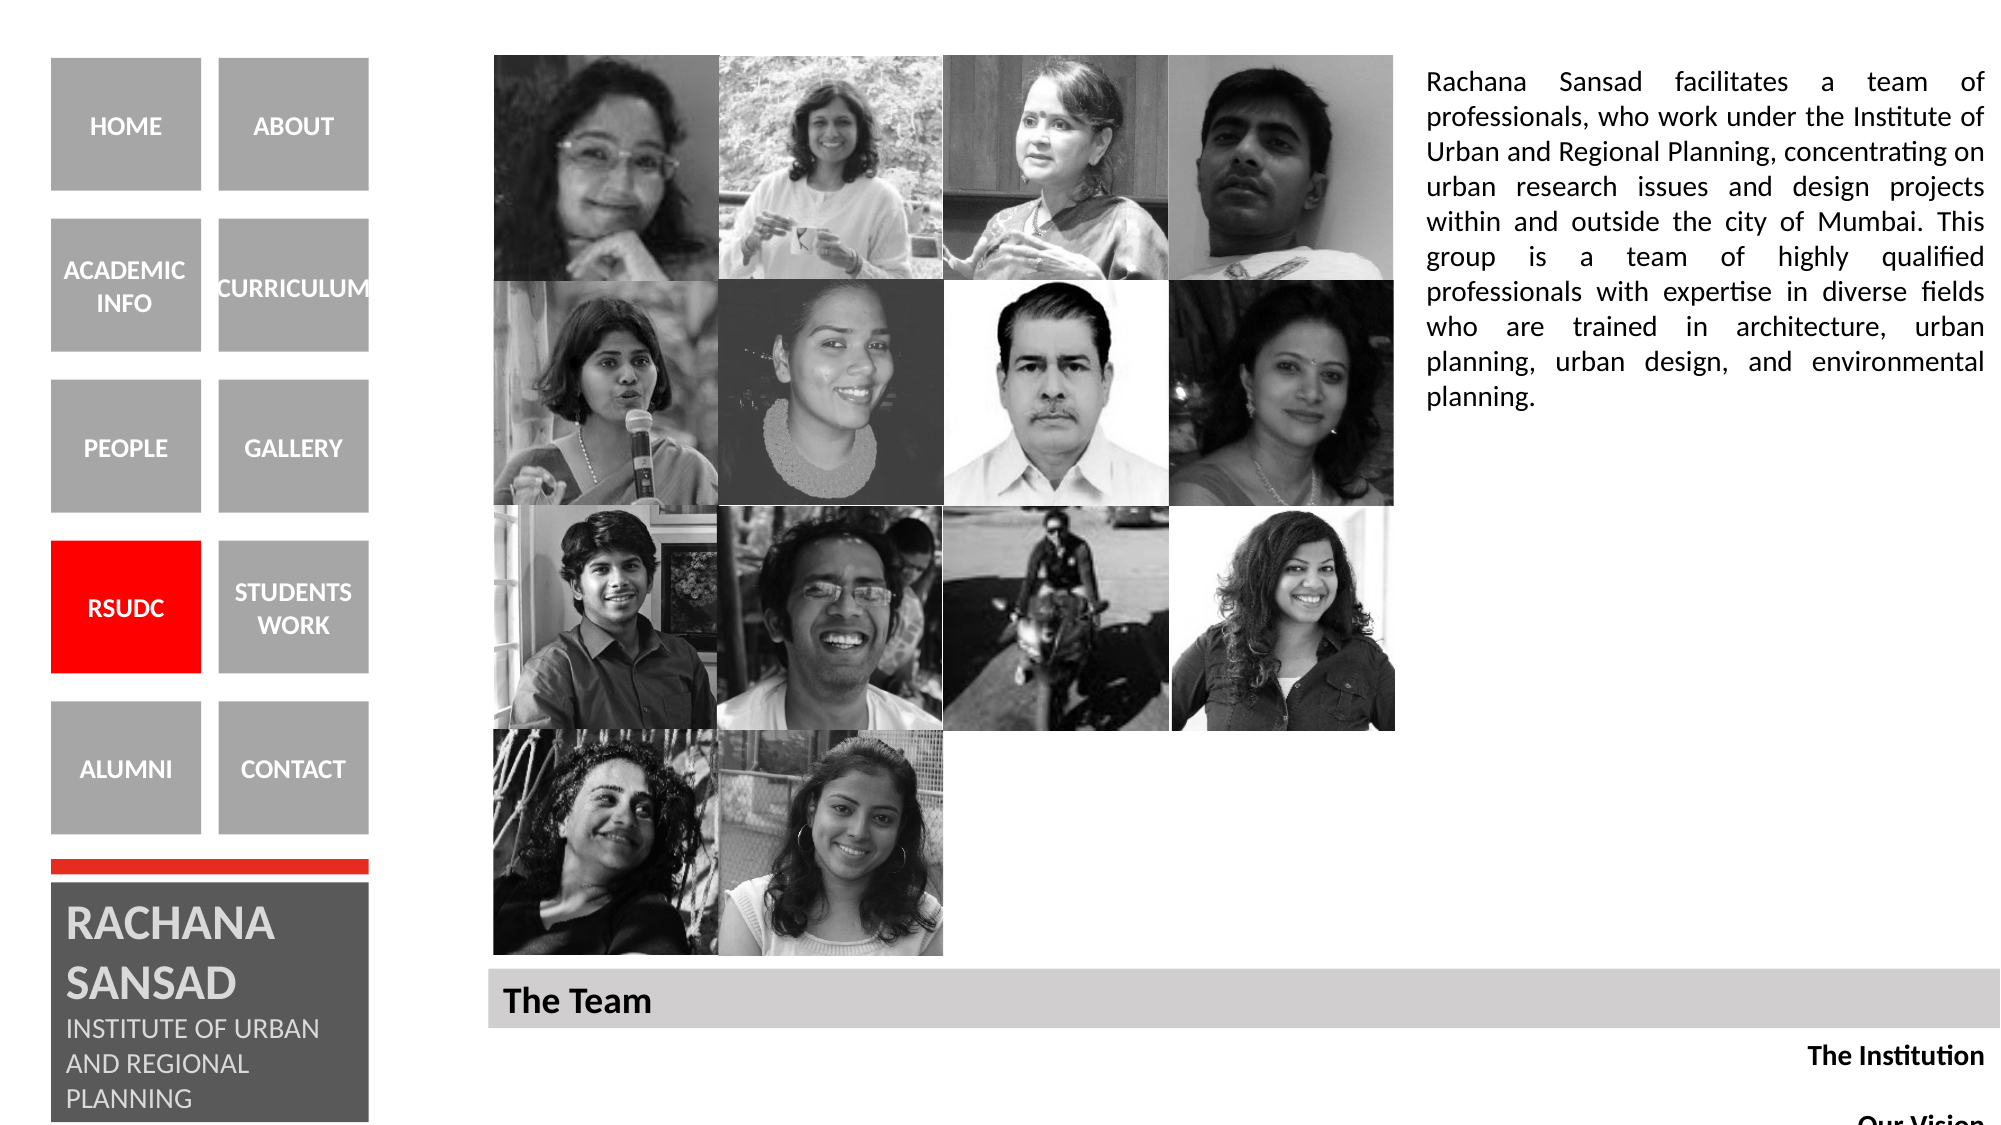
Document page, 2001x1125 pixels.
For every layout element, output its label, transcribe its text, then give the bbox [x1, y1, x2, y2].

text_box RACHANA SANSAD INSTITUTE OF URBAN AND REGIONAL PLANNING [51, 882, 369, 1123]
text_box The Team [488, 968, 2000, 1029]
text_box RSUDC [50, 539, 202, 674]
text_box GALLERY [218, 379, 370, 514]
text_box HOME [50, 57, 202, 192]
text_box Rachana Sansad facilitates a team of professionals, who work under the Institute of Urban and Regional Planning, concentrating on urban research issues and design projects within and outside the city of Mumbai. This group is a team of highly qualified professionals with expertise in diverse fields who are trained in architecture, urban planning, urban design, and environmental planning. [1411, 55, 2000, 420]
text_box [50, 218, 202, 245]
text_box PEOPLE [50, 379, 202, 514]
text_box CURRICULUM [199, 262, 388, 310]
text_box ABOUT [218, 57, 370, 192]
text_box [218, 310, 370, 353]
text_box STUDENTS WORK [218, 539, 370, 674]
text_box [218, 218, 370, 262]
text_box ALUMNI [50, 700, 202, 835]
text_box CONTACT [218, 700, 370, 835]
text_box [50, 858, 370, 875]
text_box [50, 325, 202, 353]
text_box ACADEMIC INFO [30, 245, 219, 325]
text_box The Institution Our Vision Programme Areas The Team [1695, 1029, 2000, 1125]
picture [493, 54, 1397, 956]
